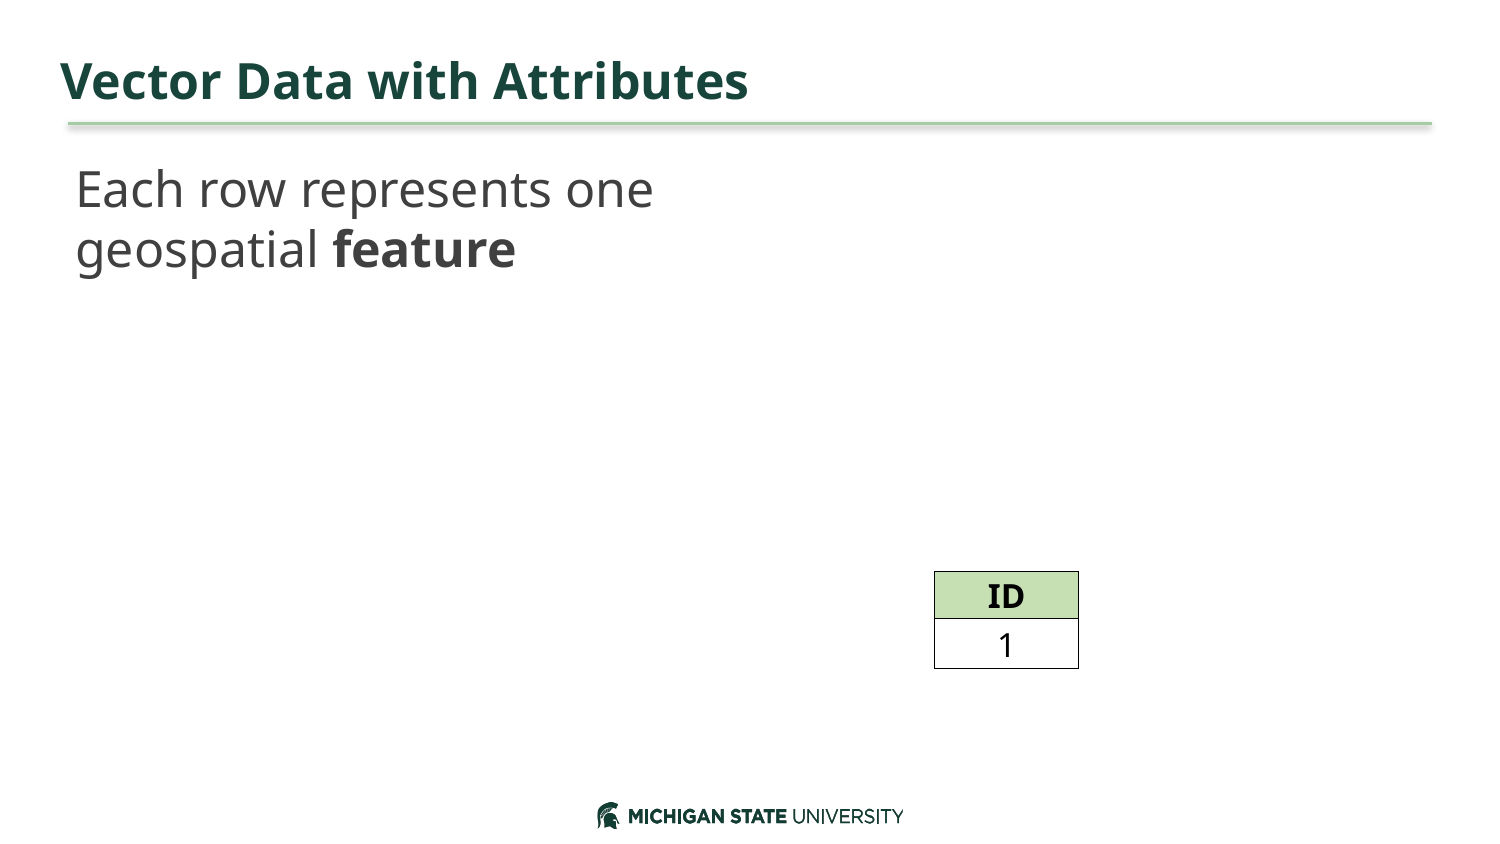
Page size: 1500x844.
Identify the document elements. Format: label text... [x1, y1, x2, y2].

list Each row represents one geospatial feature [60, 150, 788, 765]
table_cell 1 [935, 619, 1078, 668]
title Vector Data with Attributes [45, 34, 1425, 124]
table_header ID [935, 572, 1078, 618]
